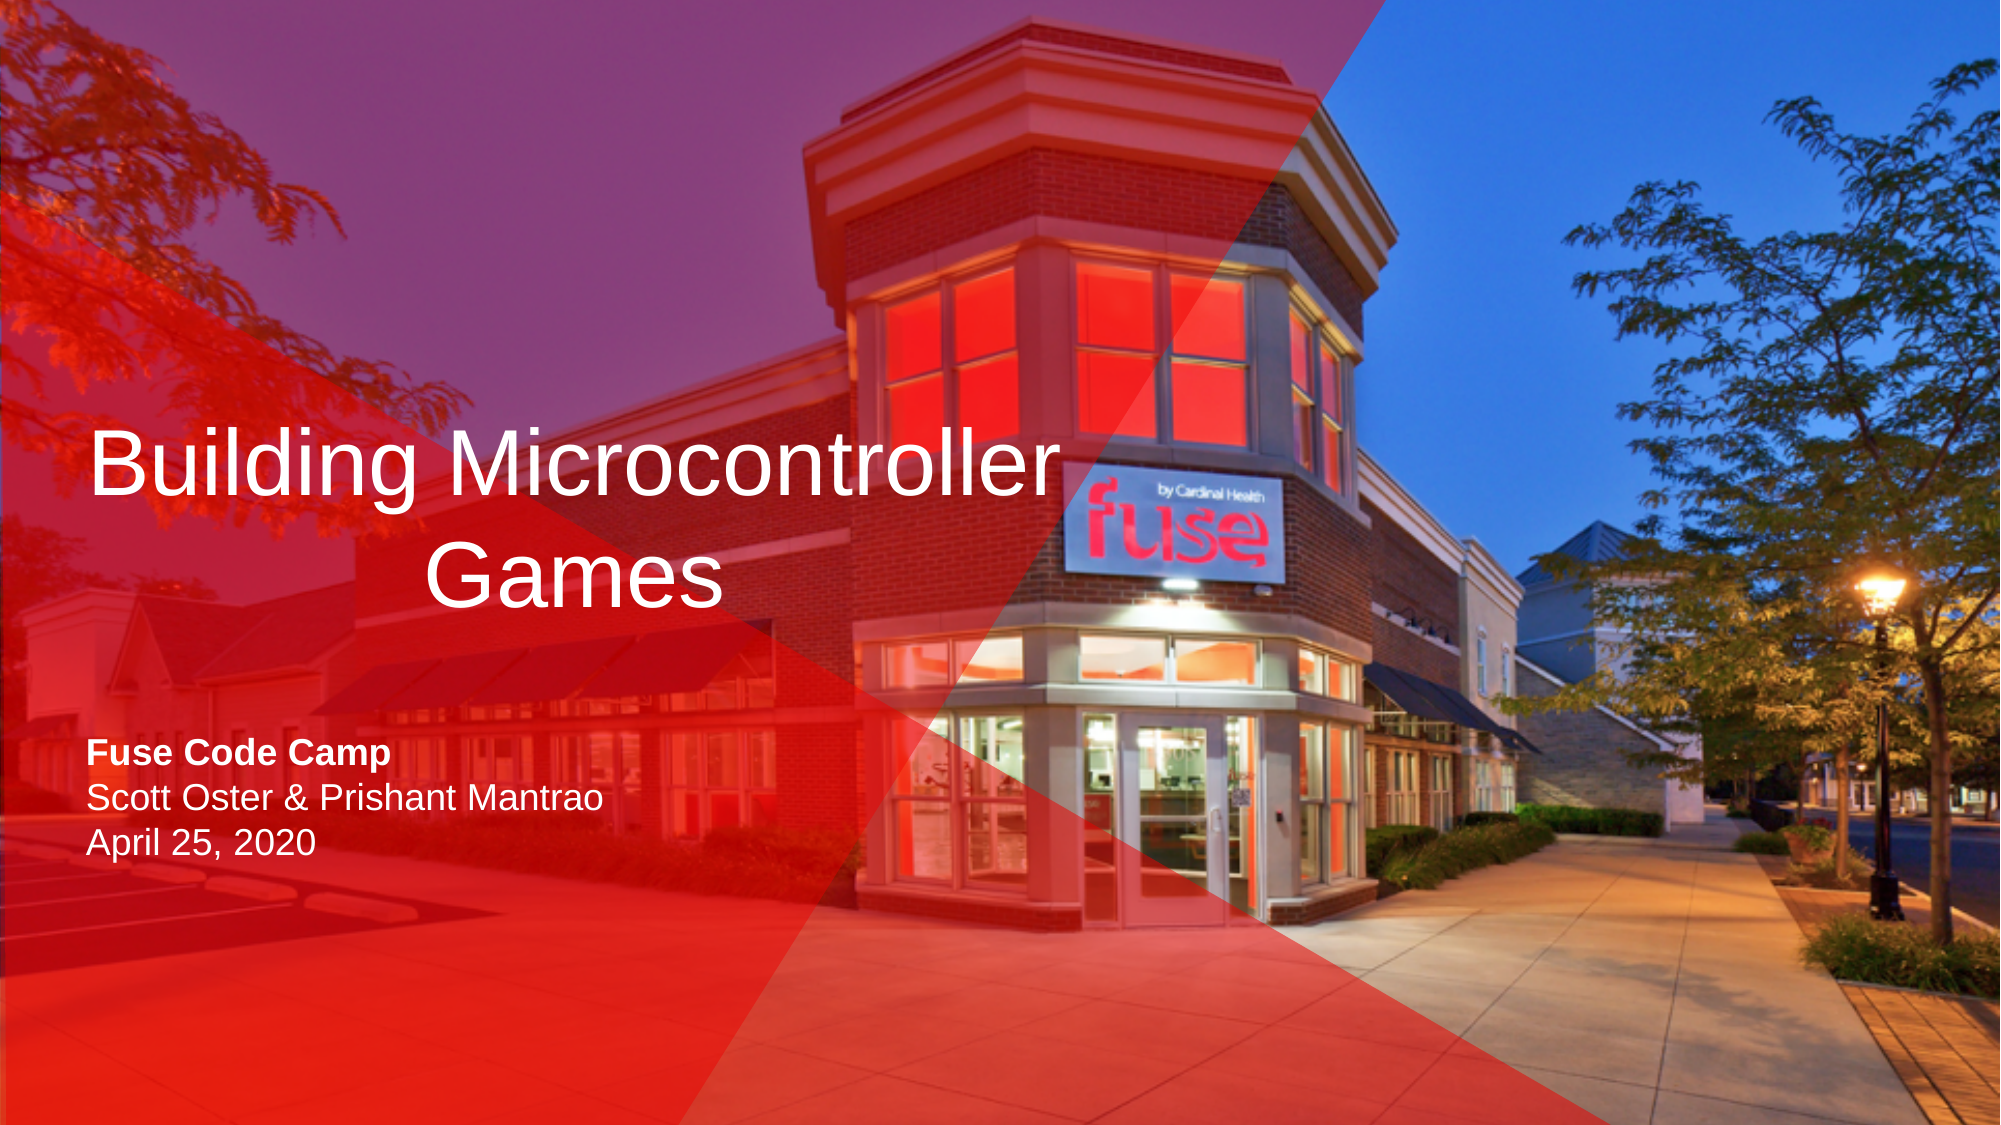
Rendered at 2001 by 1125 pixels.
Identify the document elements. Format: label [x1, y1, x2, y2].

text_box [0, 0, 1615, 1125]
picture [1615, 0, 2000, 1125]
